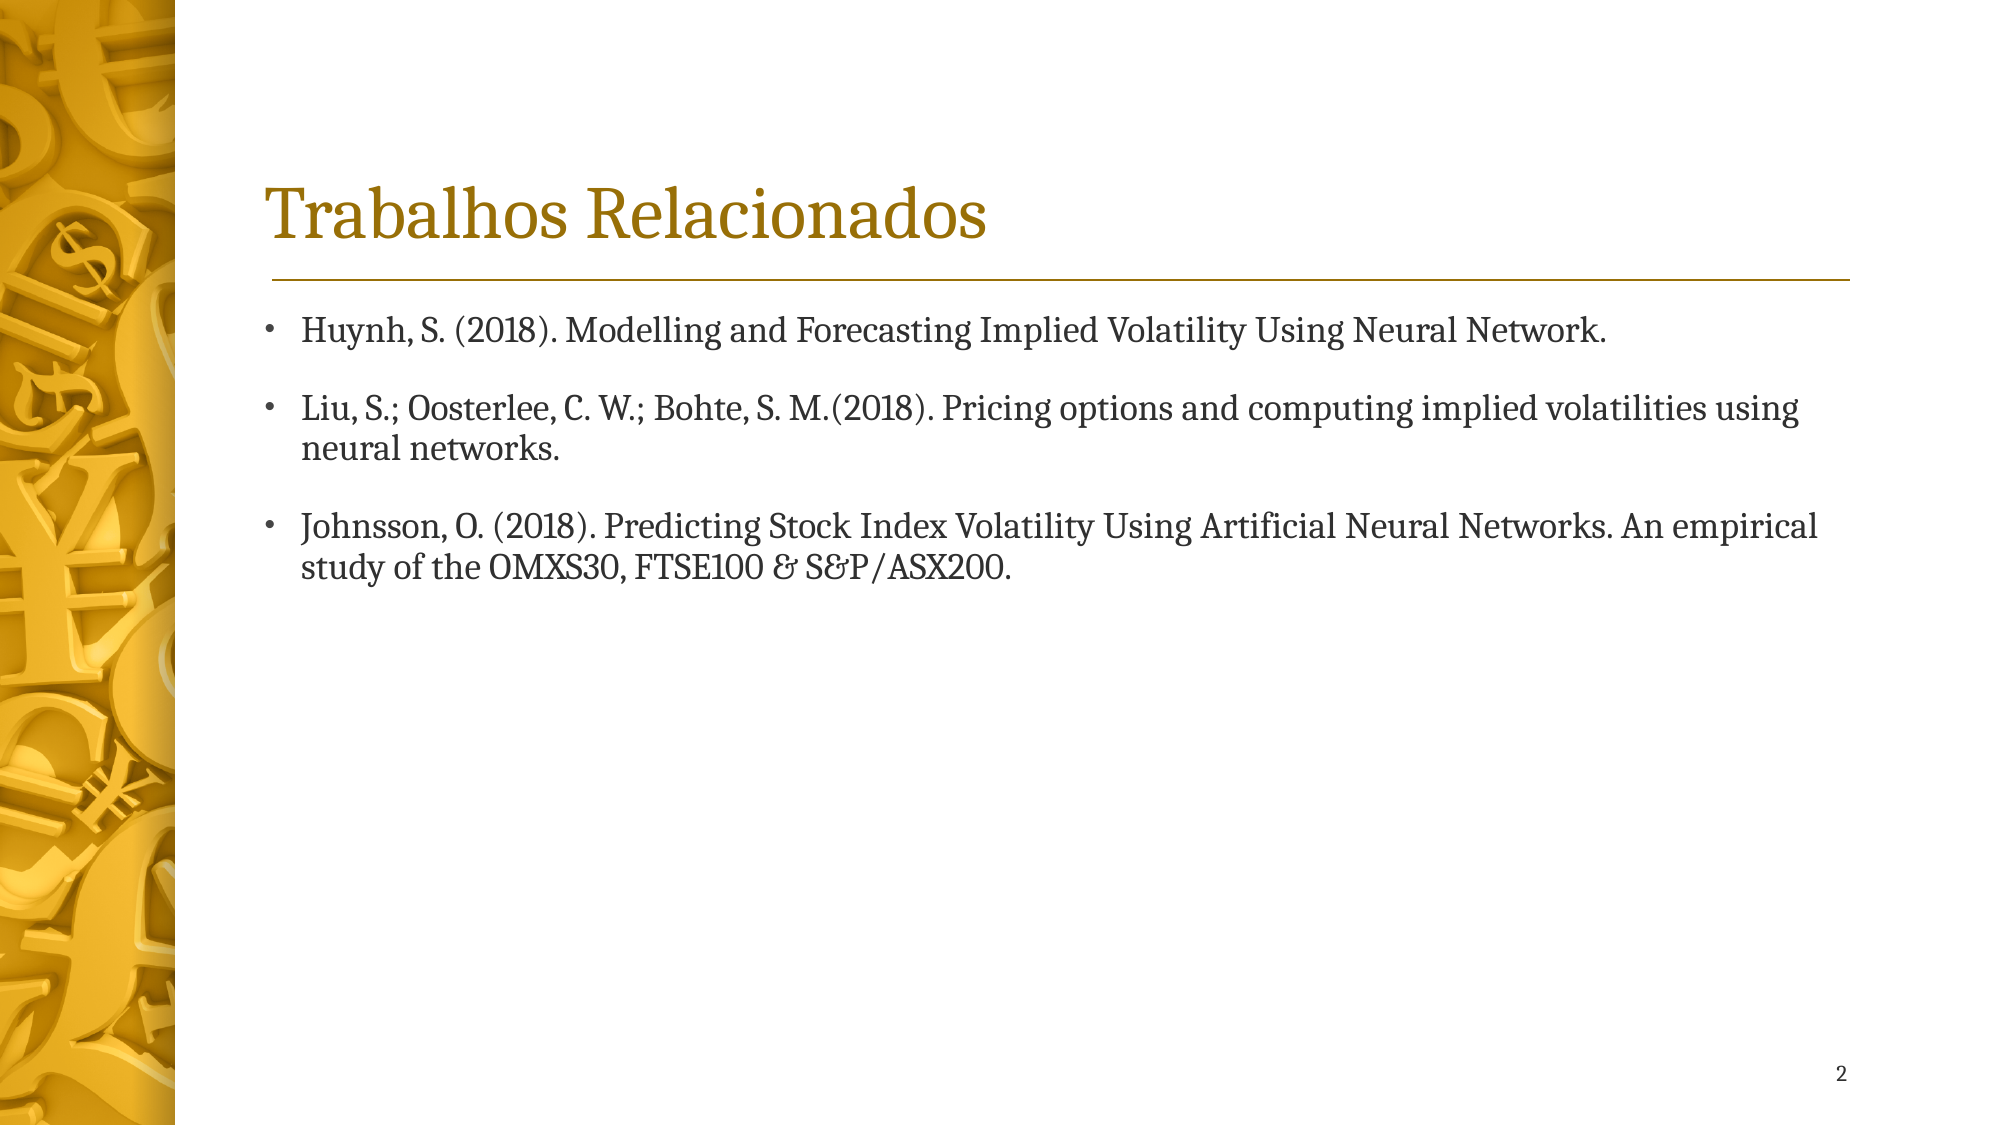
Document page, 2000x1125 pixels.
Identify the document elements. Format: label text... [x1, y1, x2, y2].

title Trabalhos Relacionados [249, 62, 1863, 263]
slide_number 2 [1687, 1050, 1863, 1096]
picture [0, 0, 175, 1125]
text_box Huynh, S. (2018). Modelling and Forecasting Implied Volatility Using Neural Network. Liu, S.; Oosterlee, C. W.; Bohte, S. M.(2018). Pricing options and computing implied volatilities using neural networks. Johnsson, O. (2018). Predicting Stock Index Volatility Using Artificial Neural Networks. An empirical study of the OMXS30, FTSE100 & S&P/ASX200. [249, 302, 1863, 1012]
